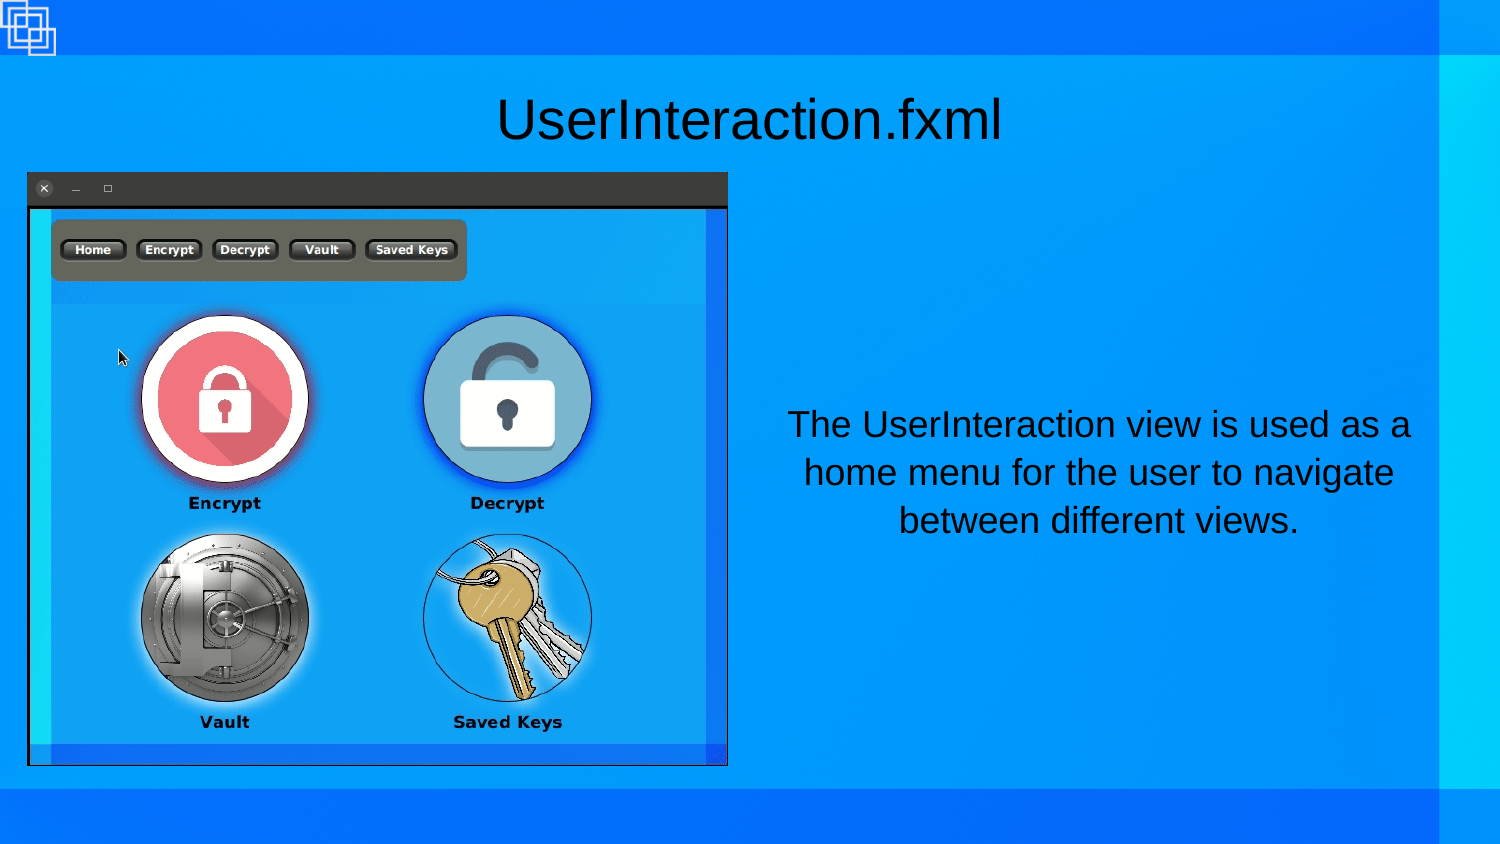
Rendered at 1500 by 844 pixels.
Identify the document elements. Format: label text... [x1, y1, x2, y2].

title UserInteraction.fxml [51, 72, 1449, 167]
list The UserInteraction view is used as a home menu for the user to navigate between different views. [750, 189, 1449, 750]
picture [0, 0, 1500, 844]
